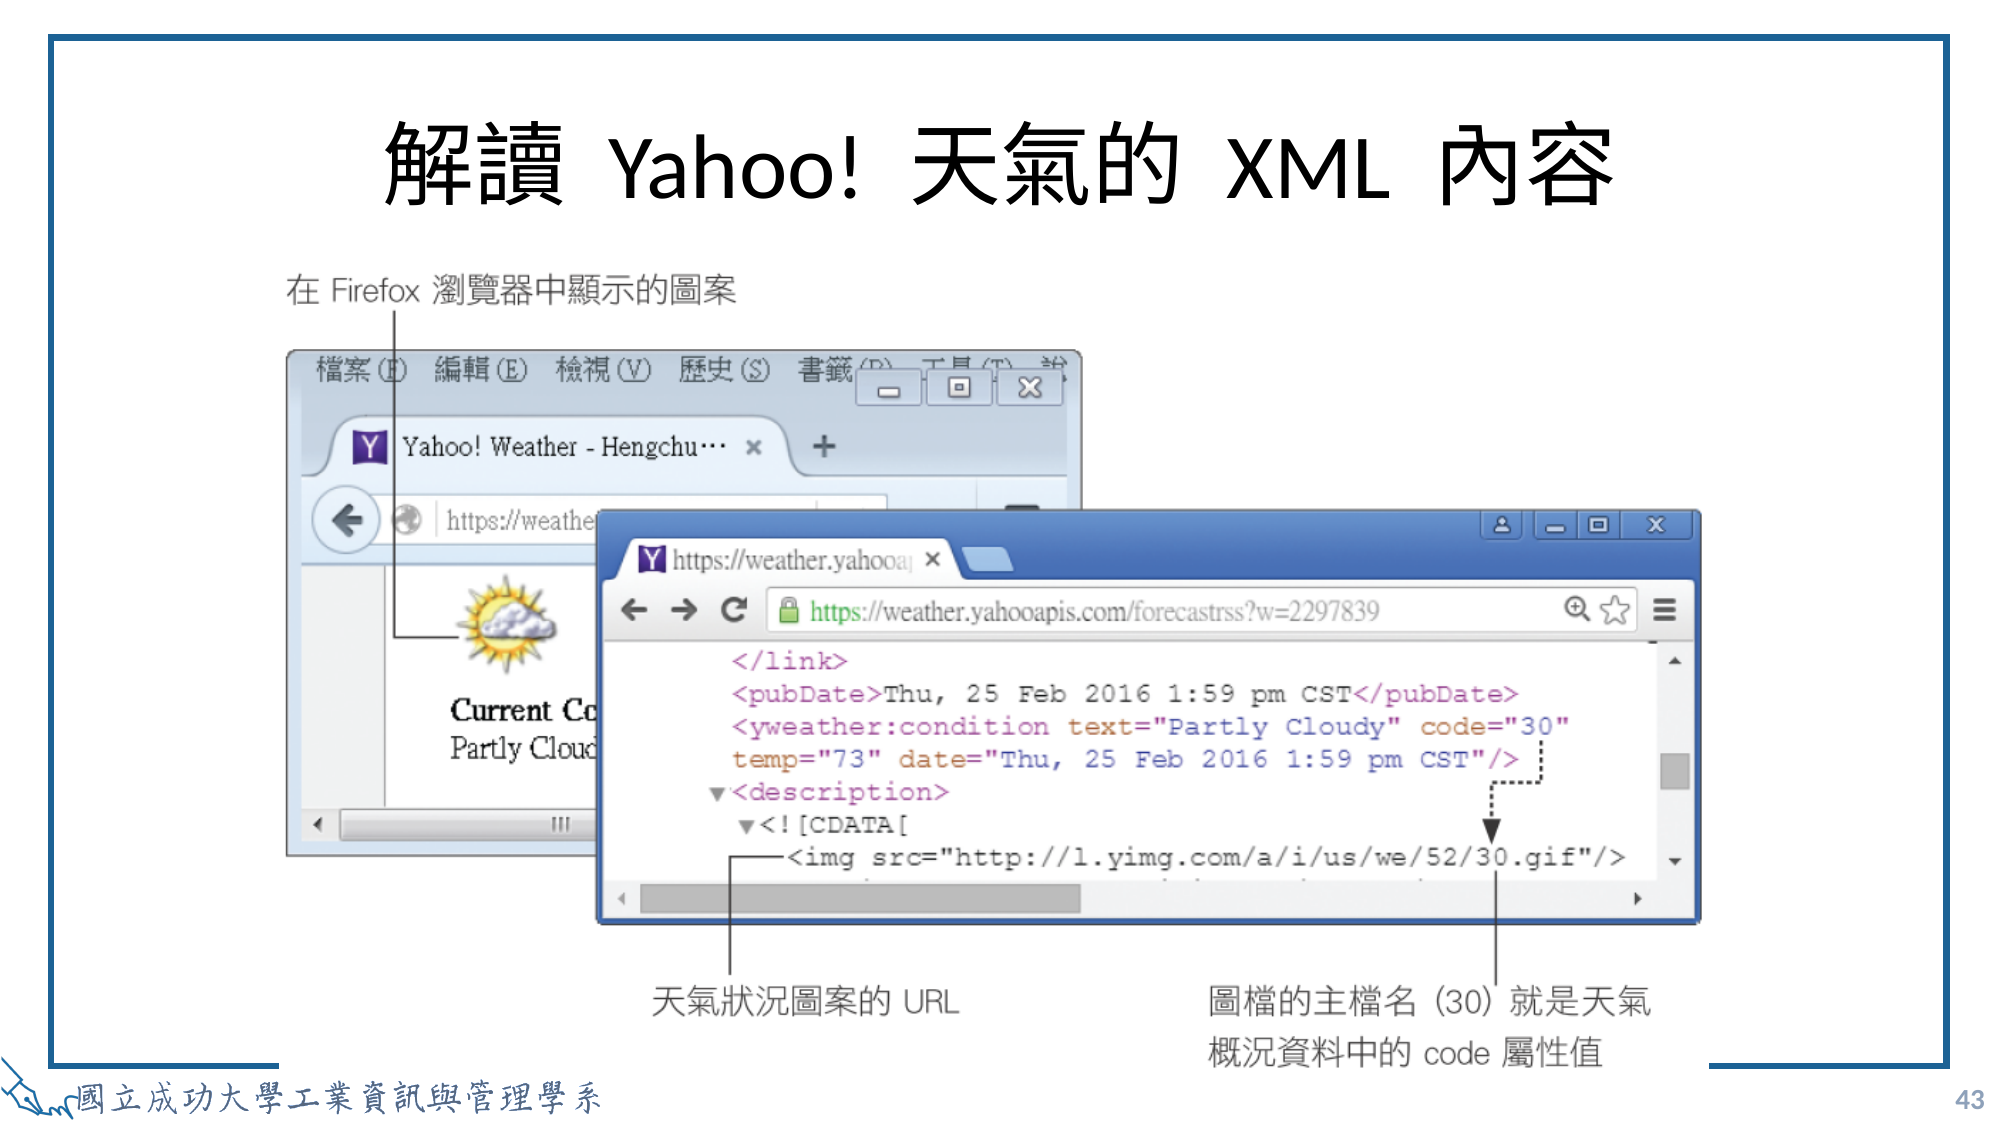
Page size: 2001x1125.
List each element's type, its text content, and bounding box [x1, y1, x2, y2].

title 解讀 Yahoo! 天氣的 XML 內容 [137, 59, 1863, 278]
picture [0, 1049, 80, 1125]
picture [279, 267, 1709, 1073]
slide_number 43 [1550, 1067, 2000, 1125]
